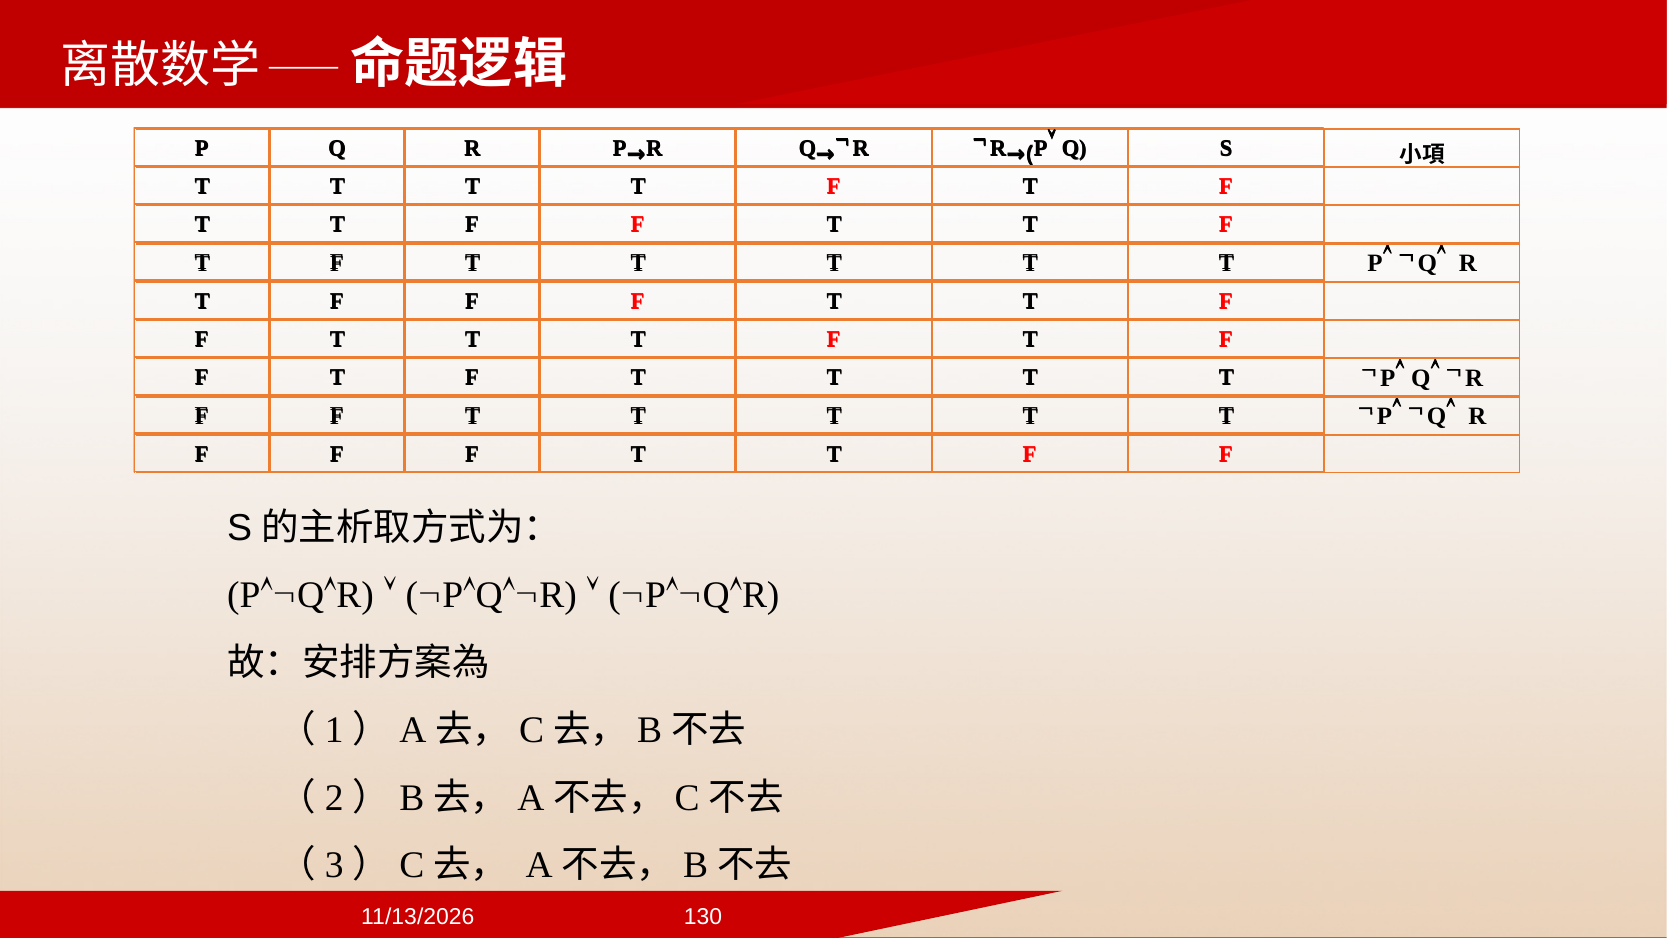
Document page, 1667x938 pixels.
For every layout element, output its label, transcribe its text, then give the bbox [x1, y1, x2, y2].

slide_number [114, 890, 490, 938]
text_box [1327, 128, 1521, 474]
picture [0, 0, 1667, 938]
slide_number 130 [515, 890, 891, 938]
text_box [133, 126, 1325, 473]
text_box ——命题逻辑 [251, 20, 844, 101]
text_box S的主析取方式为： (PQR)  (PQR)  (PQR) 故：安排方案為 （1）A去，C去，B不去 （2）B去，A不去，C不去 （3）C去， A不去，B不去 [212, 483, 808, 893]
